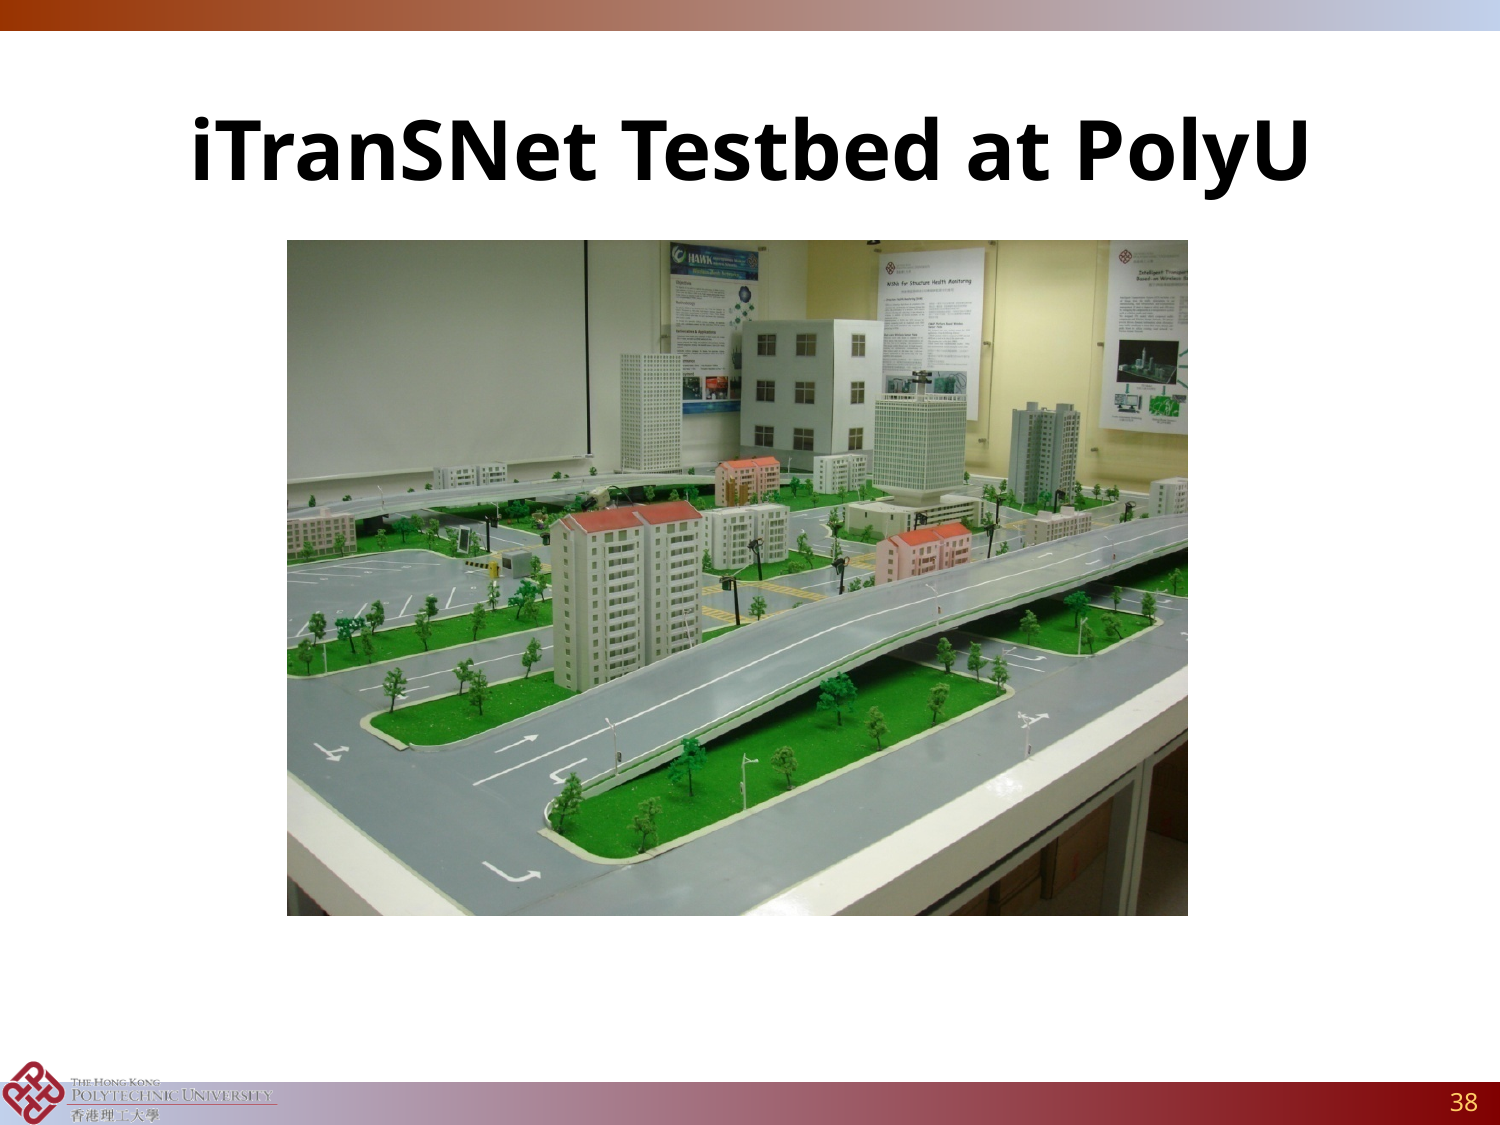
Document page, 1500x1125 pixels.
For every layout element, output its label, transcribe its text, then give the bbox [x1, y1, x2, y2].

picture [0, 1061, 278, 1125]
picture [287, 240, 1188, 916]
title iTranSNet Testbed at PolyU [76, 90, 1427, 206]
